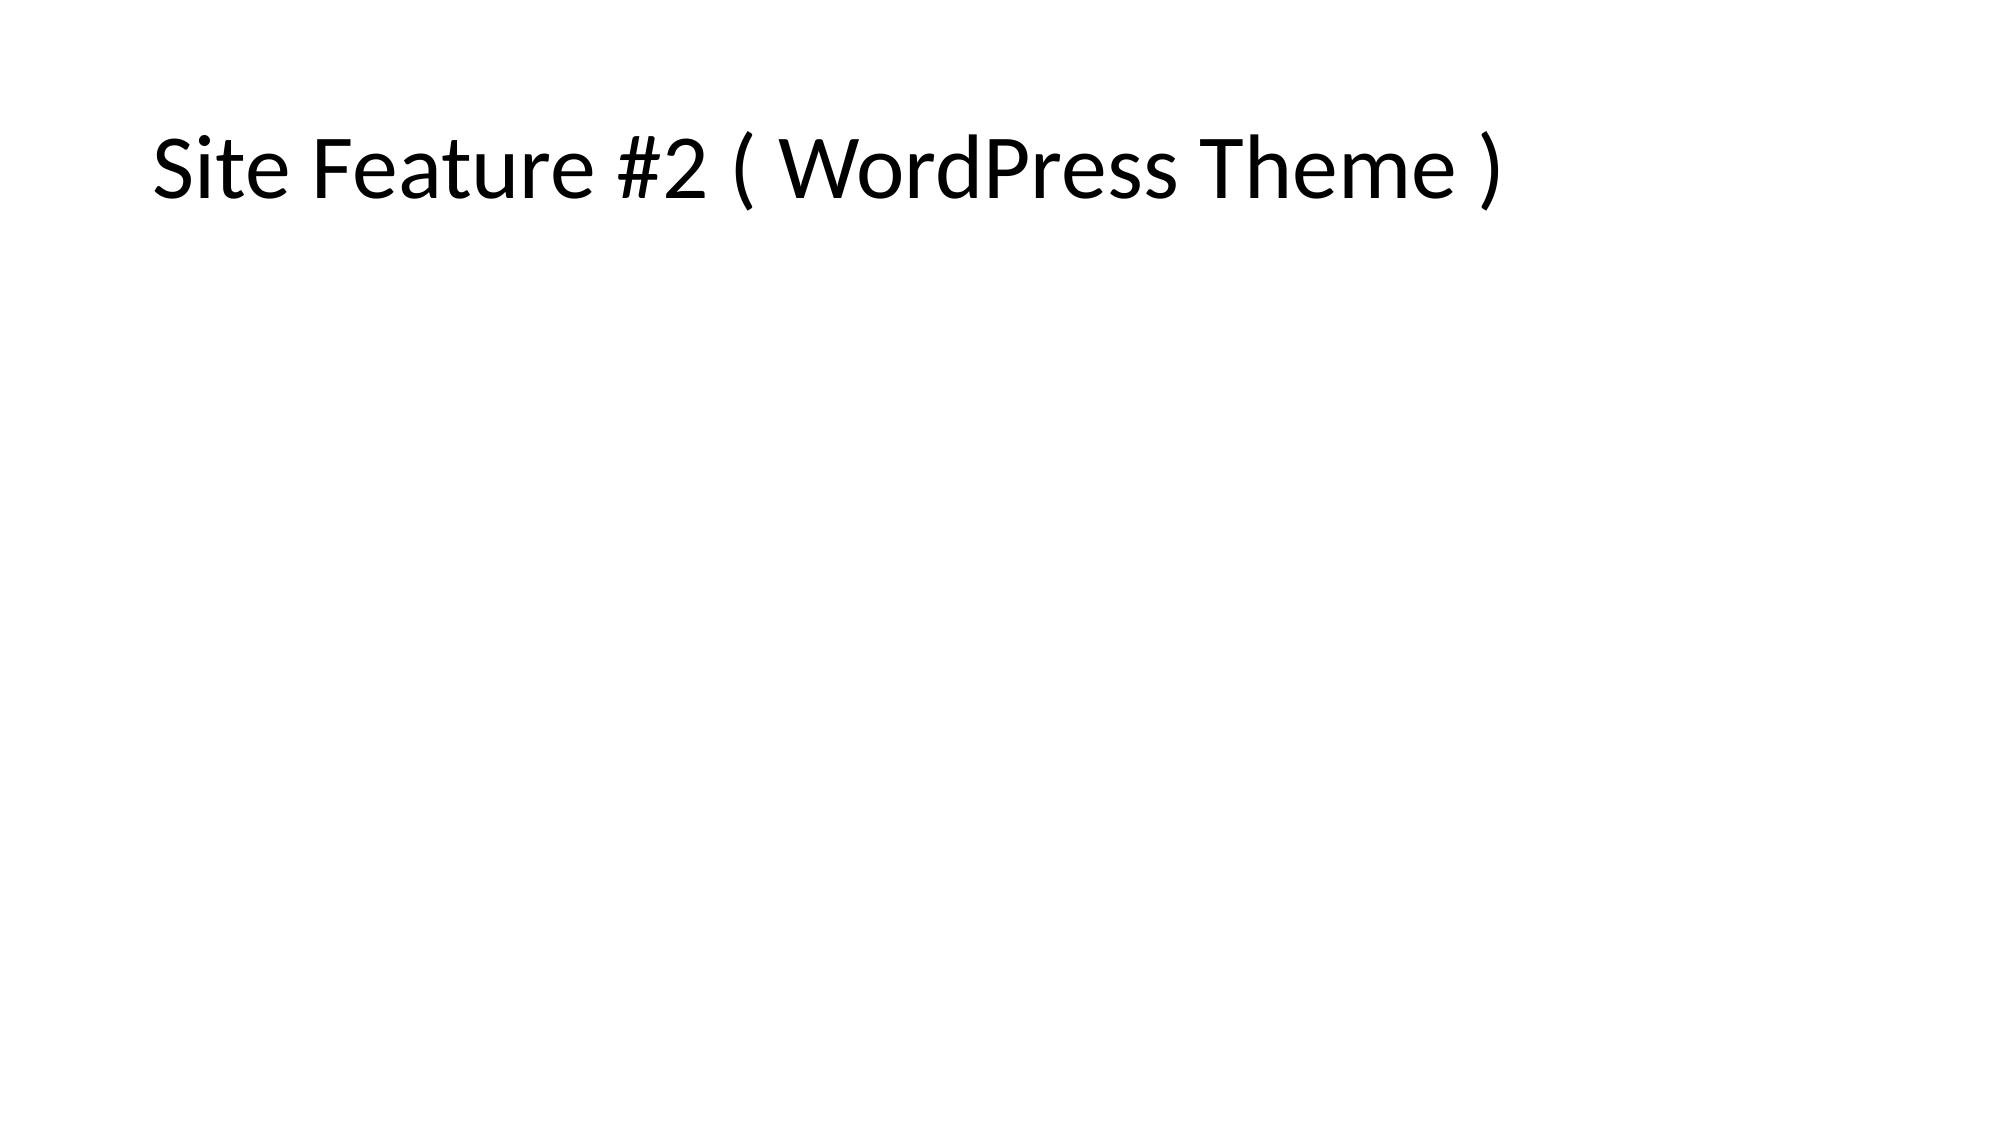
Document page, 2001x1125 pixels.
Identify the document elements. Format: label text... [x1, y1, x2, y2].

title Site Feature #2 ( WordPress Theme ) [137, 59, 1863, 278]
